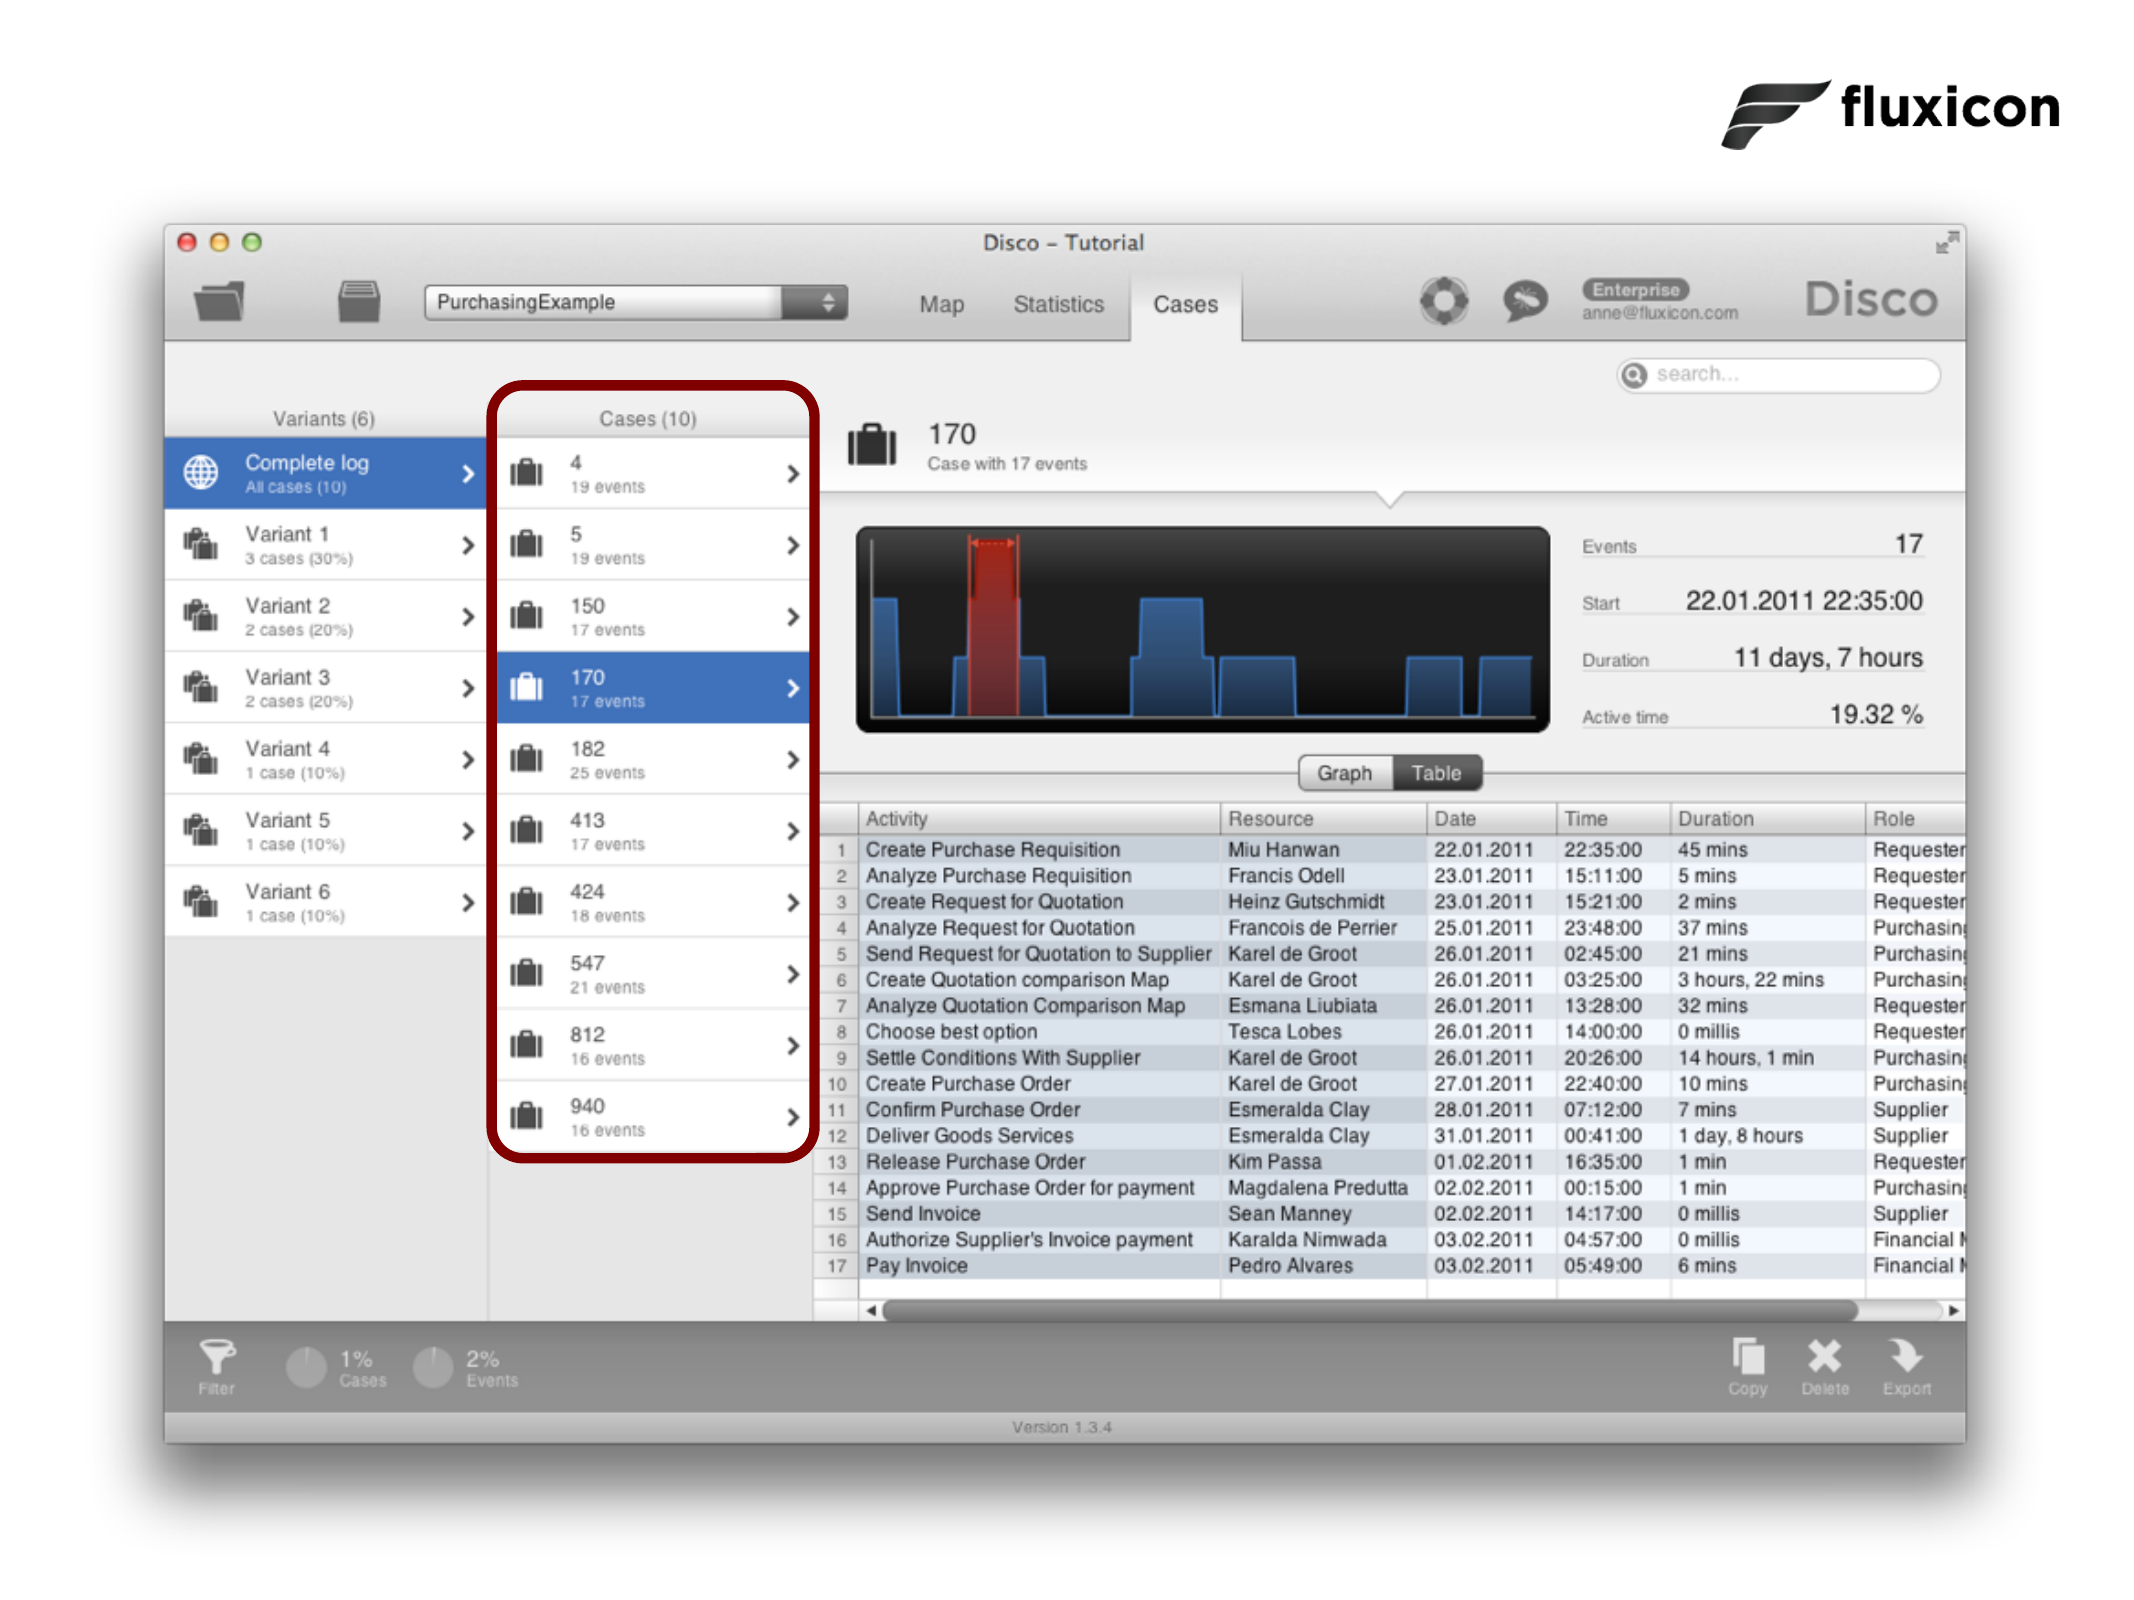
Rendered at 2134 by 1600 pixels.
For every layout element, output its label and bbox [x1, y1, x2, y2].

picture [1721, 78, 2063, 150]
picture [72, 168, 2059, 1572]
